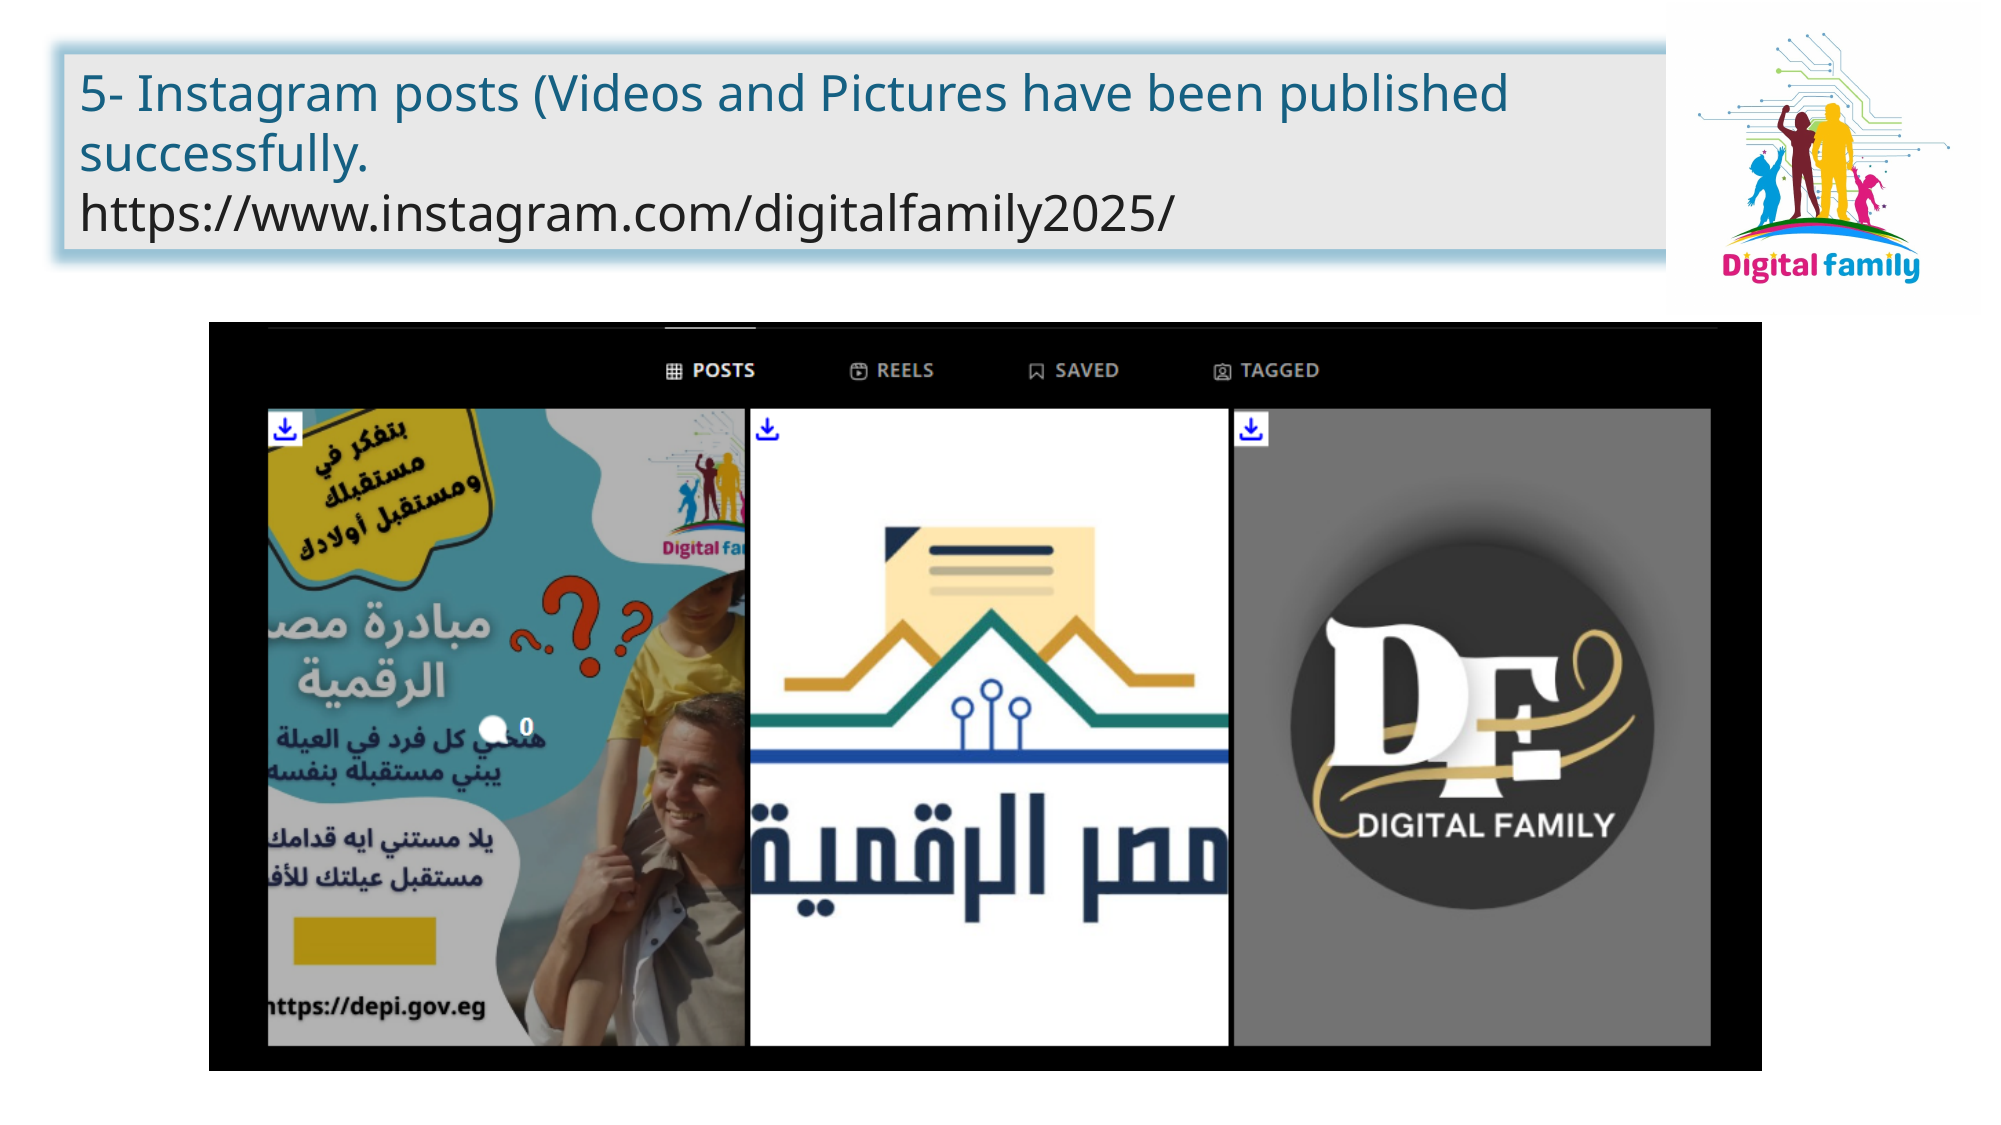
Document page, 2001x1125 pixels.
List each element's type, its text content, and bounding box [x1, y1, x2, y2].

text_box 5- Instagram posts (Videos and Pictures have been published successfully. https://www.instagram.com/digitalfamily2025/ [64, 54, 1665, 250]
picture [208, 0, 2000, 1072]
